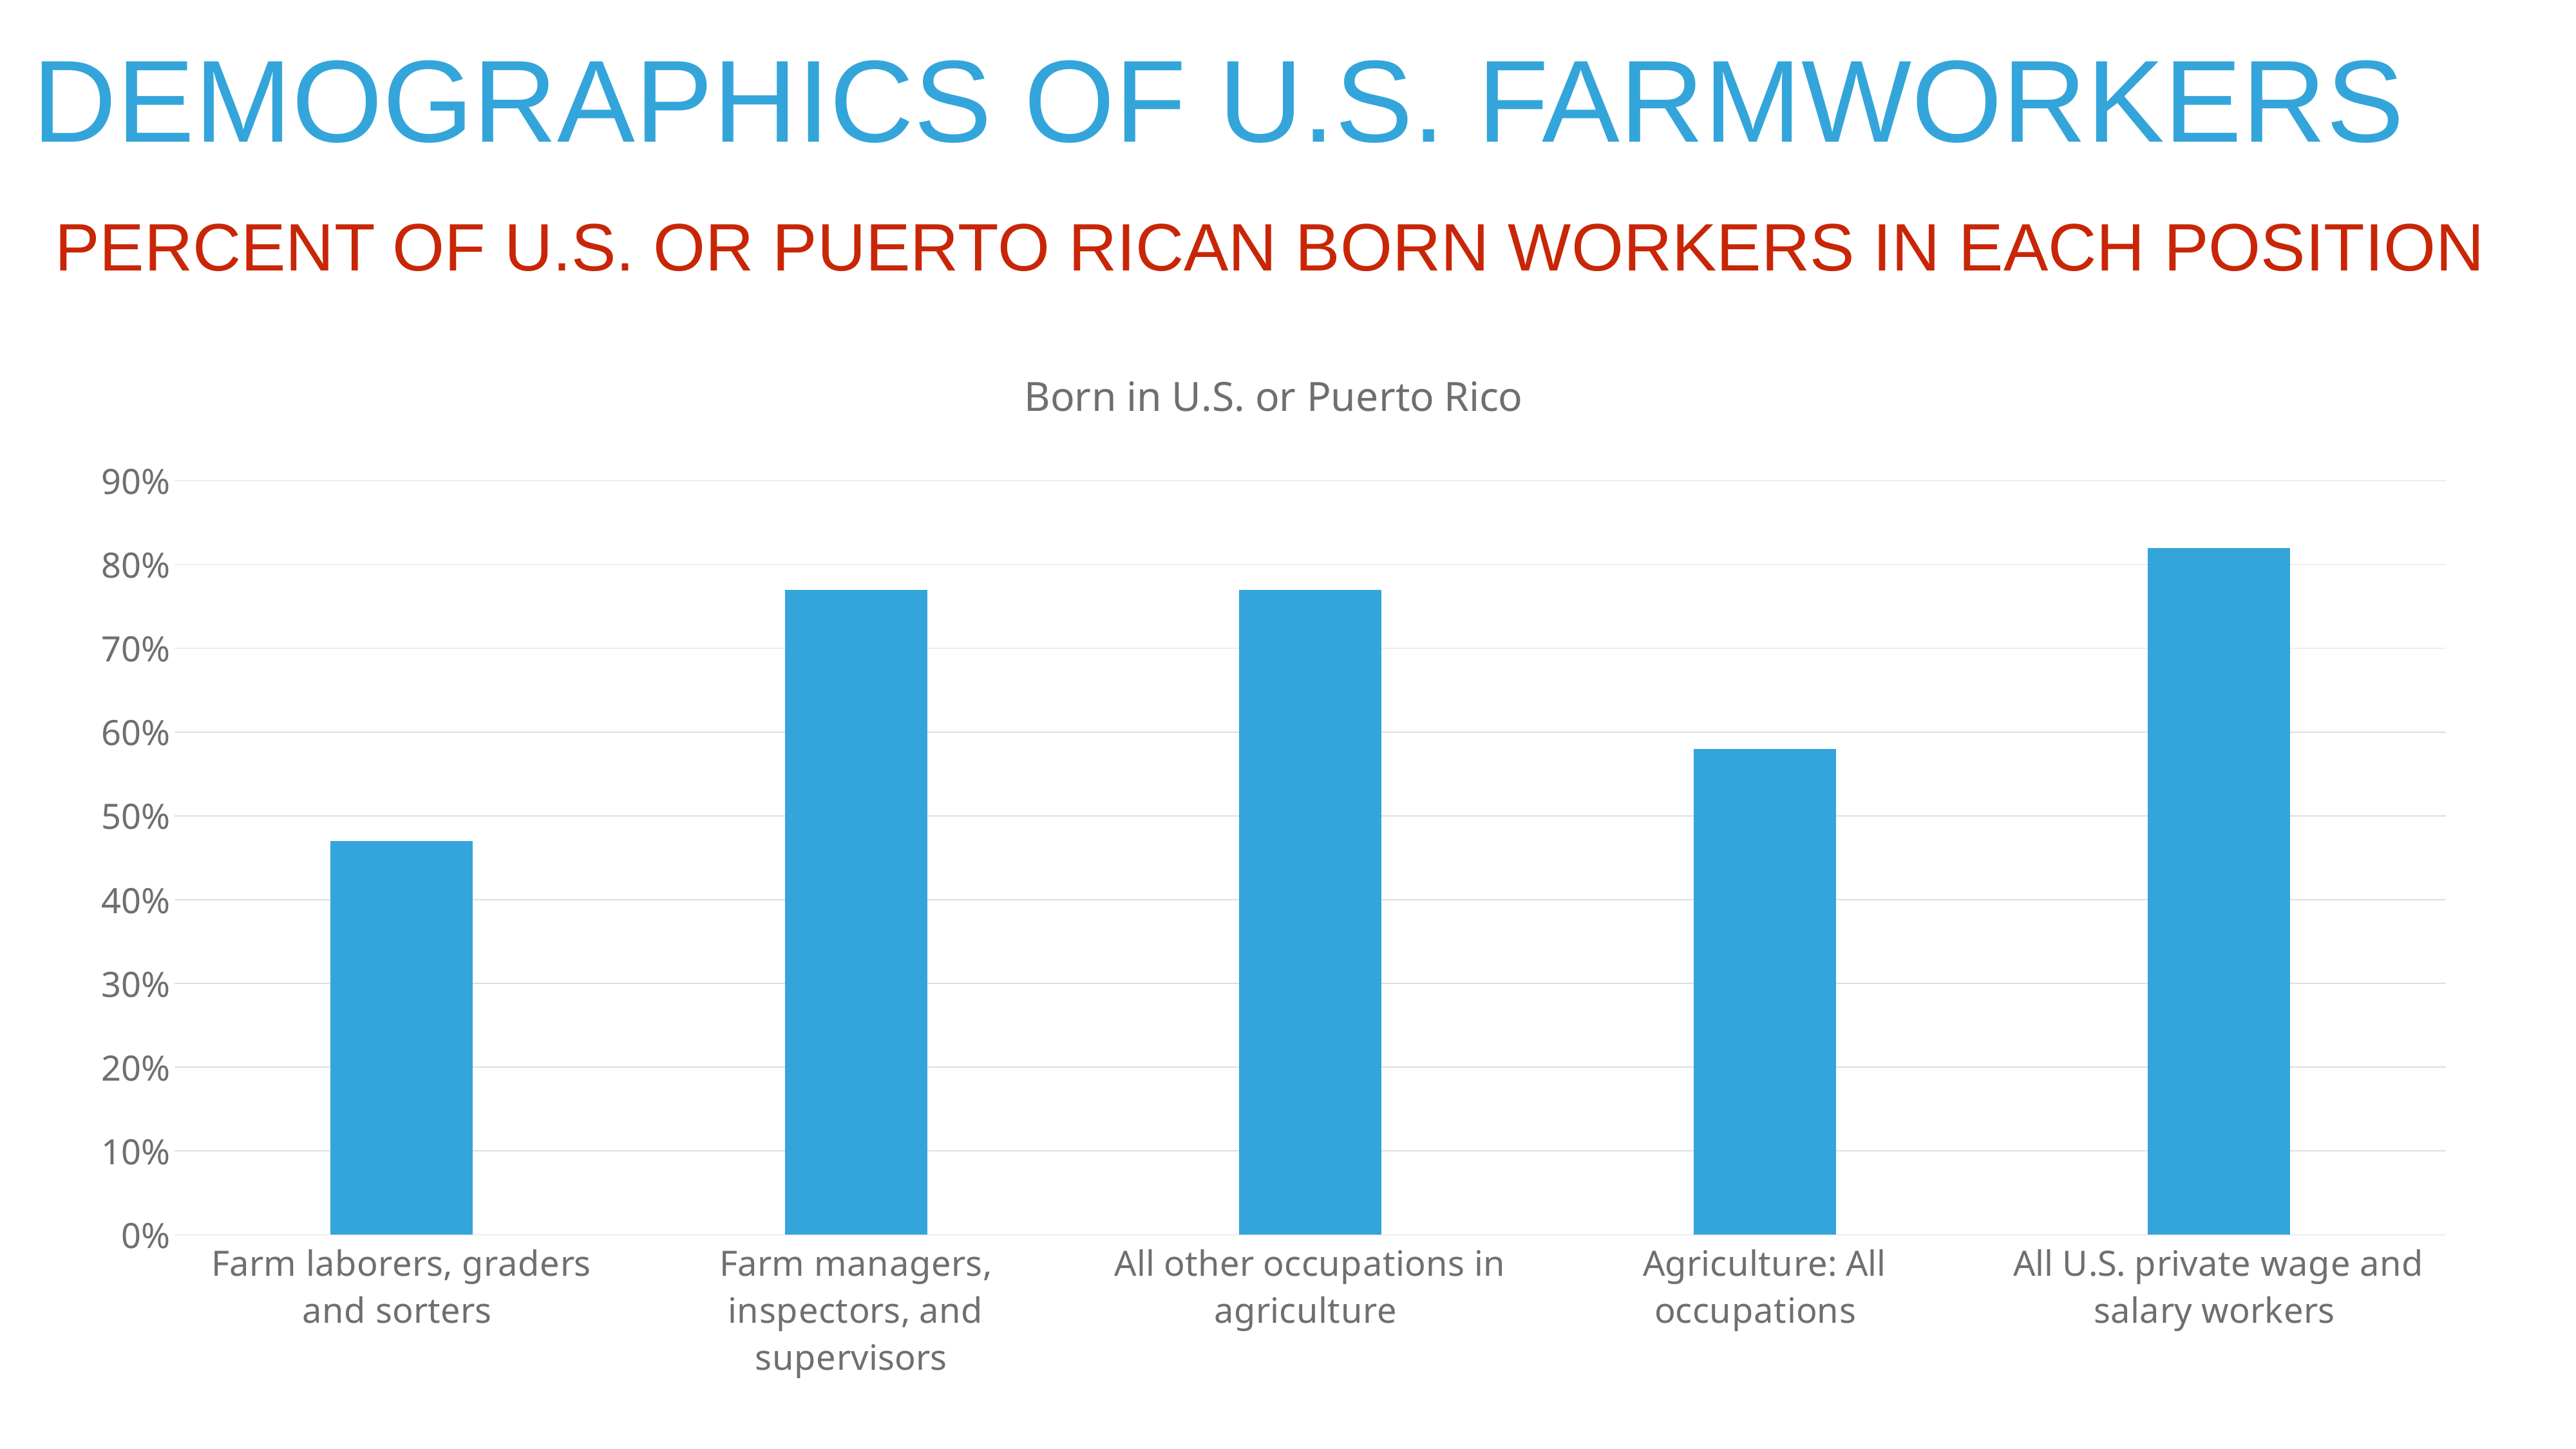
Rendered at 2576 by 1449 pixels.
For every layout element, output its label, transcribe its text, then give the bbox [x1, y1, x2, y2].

text_box DEMOGRAPHICS OF U.S. FARMWORKERS [27, 46, 2542, 174]
chart [52, 329, 2496, 1403]
text_box PERCENT OF U.S. OR PUERTO RICAN BORN WORKERS IN EACH POSITION [0, 214, 2542, 289]
